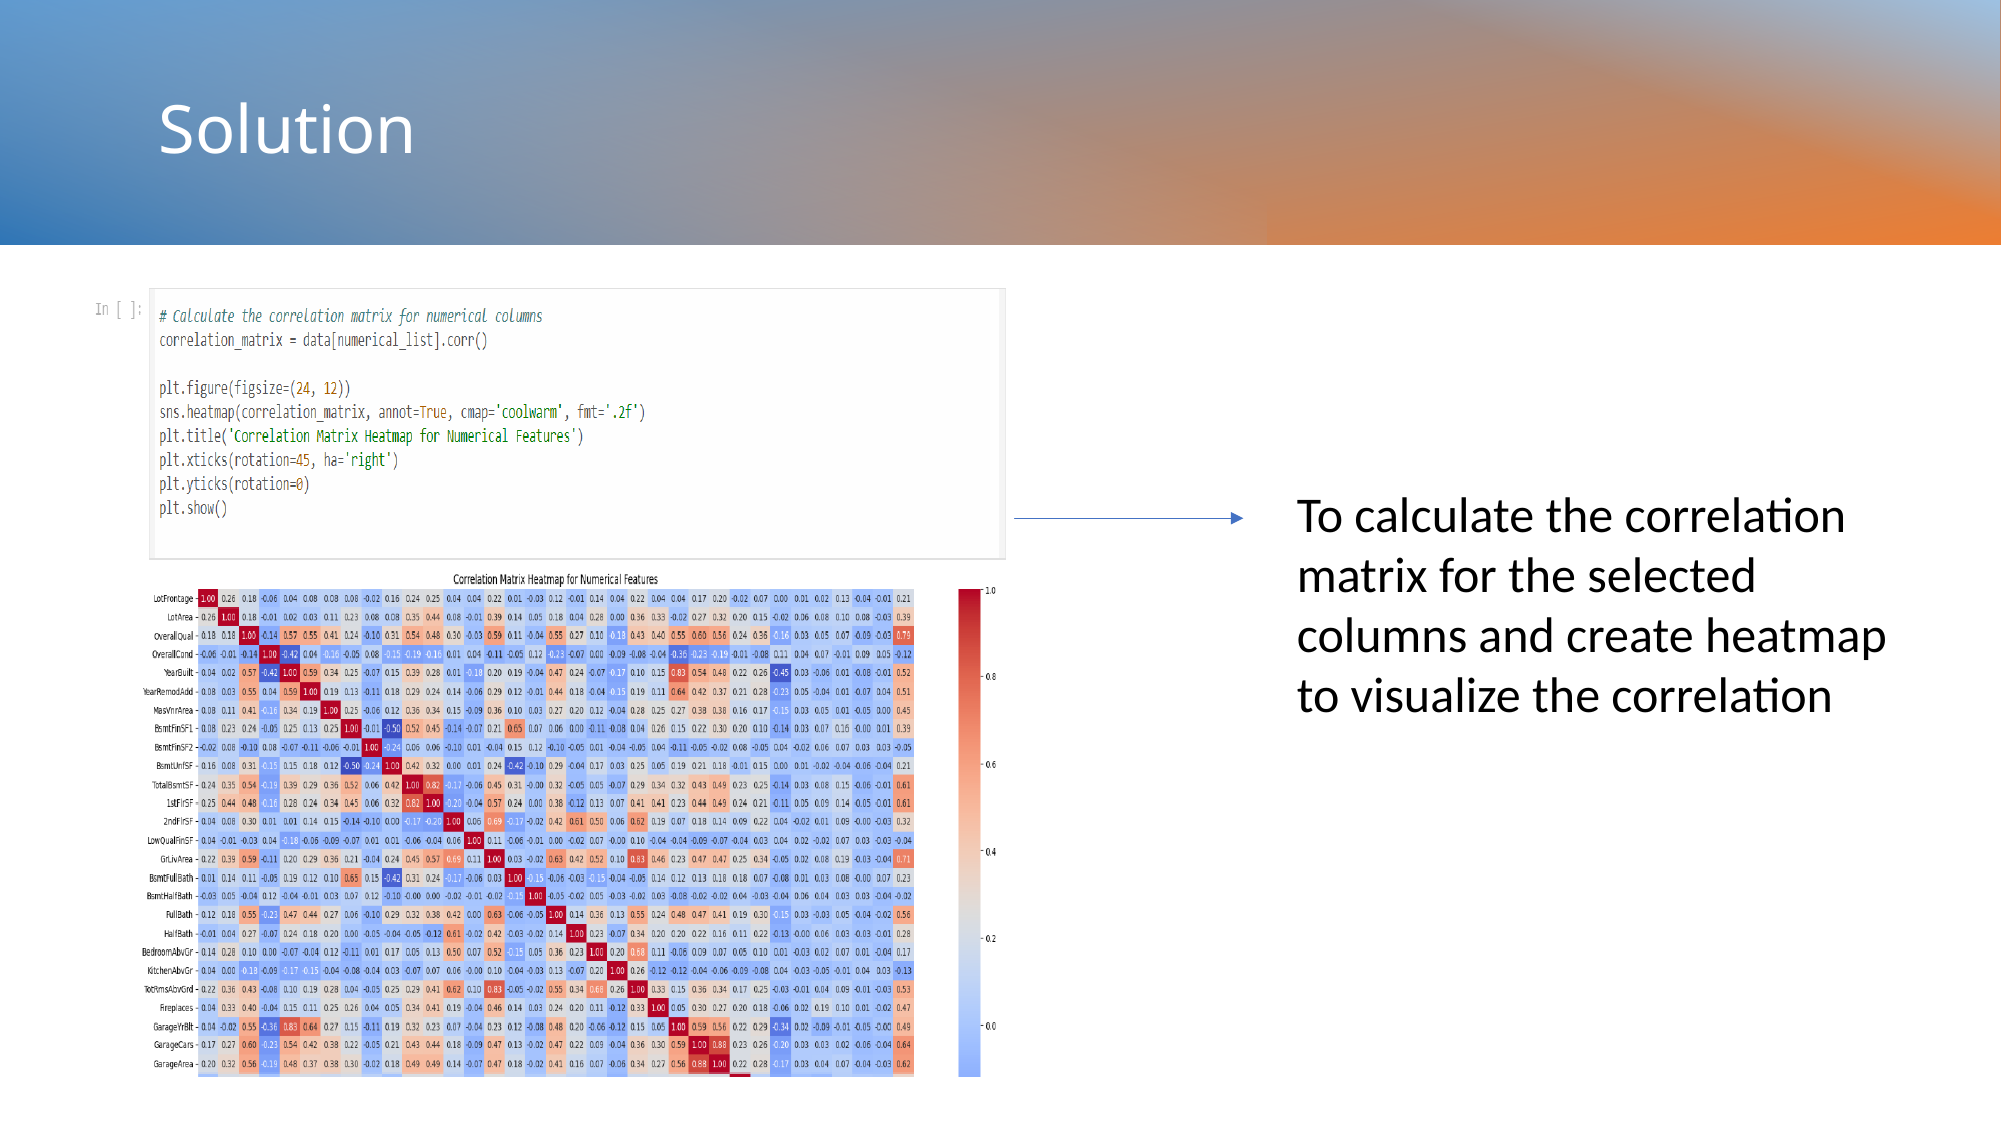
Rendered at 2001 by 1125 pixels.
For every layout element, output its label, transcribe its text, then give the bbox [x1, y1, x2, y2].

text_box To calculate the correlation matrix for the selected columns and create heatmap to visualize the correlation [1282, 474, 1942, 730]
picture [84, 288, 1015, 1077]
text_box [0, 0, 2000, 245]
